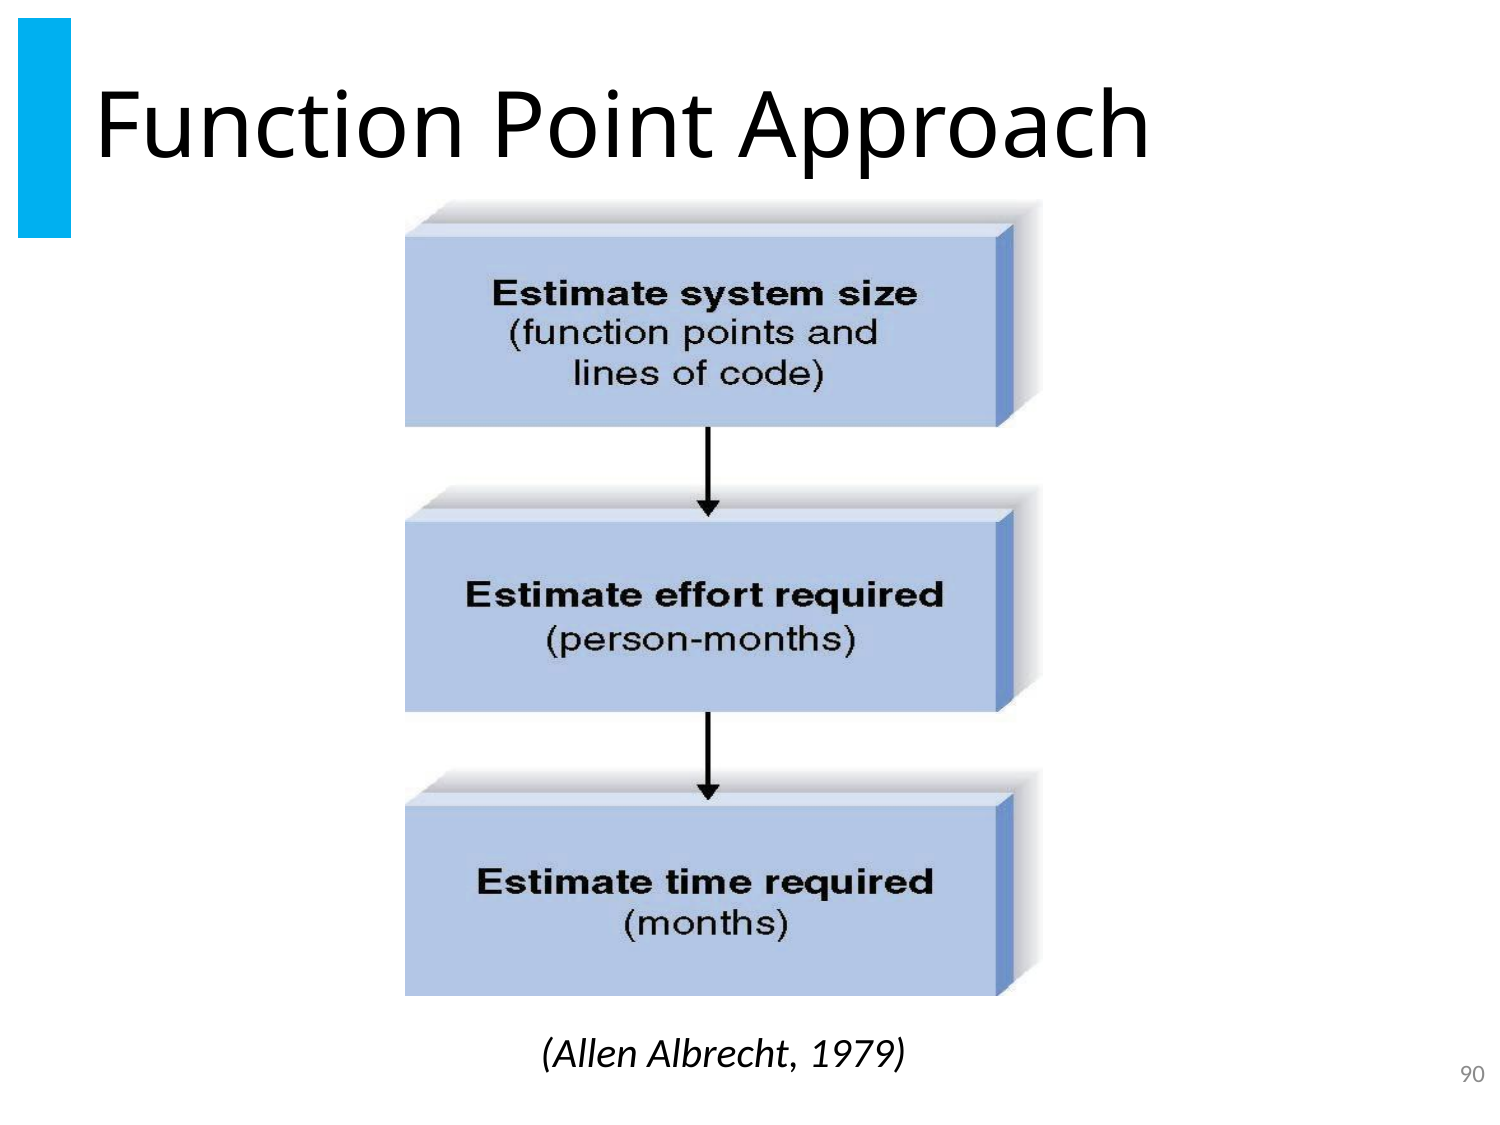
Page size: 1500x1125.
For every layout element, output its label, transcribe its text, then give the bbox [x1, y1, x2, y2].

slide_number 90 [1162, 1042, 1500, 1103]
text_box (Allen Albrecht, 1979) [525, 1017, 922, 1083]
title Function Point Approach [78, 19, 1443, 237]
picture [405, 199, 1043, 996]
